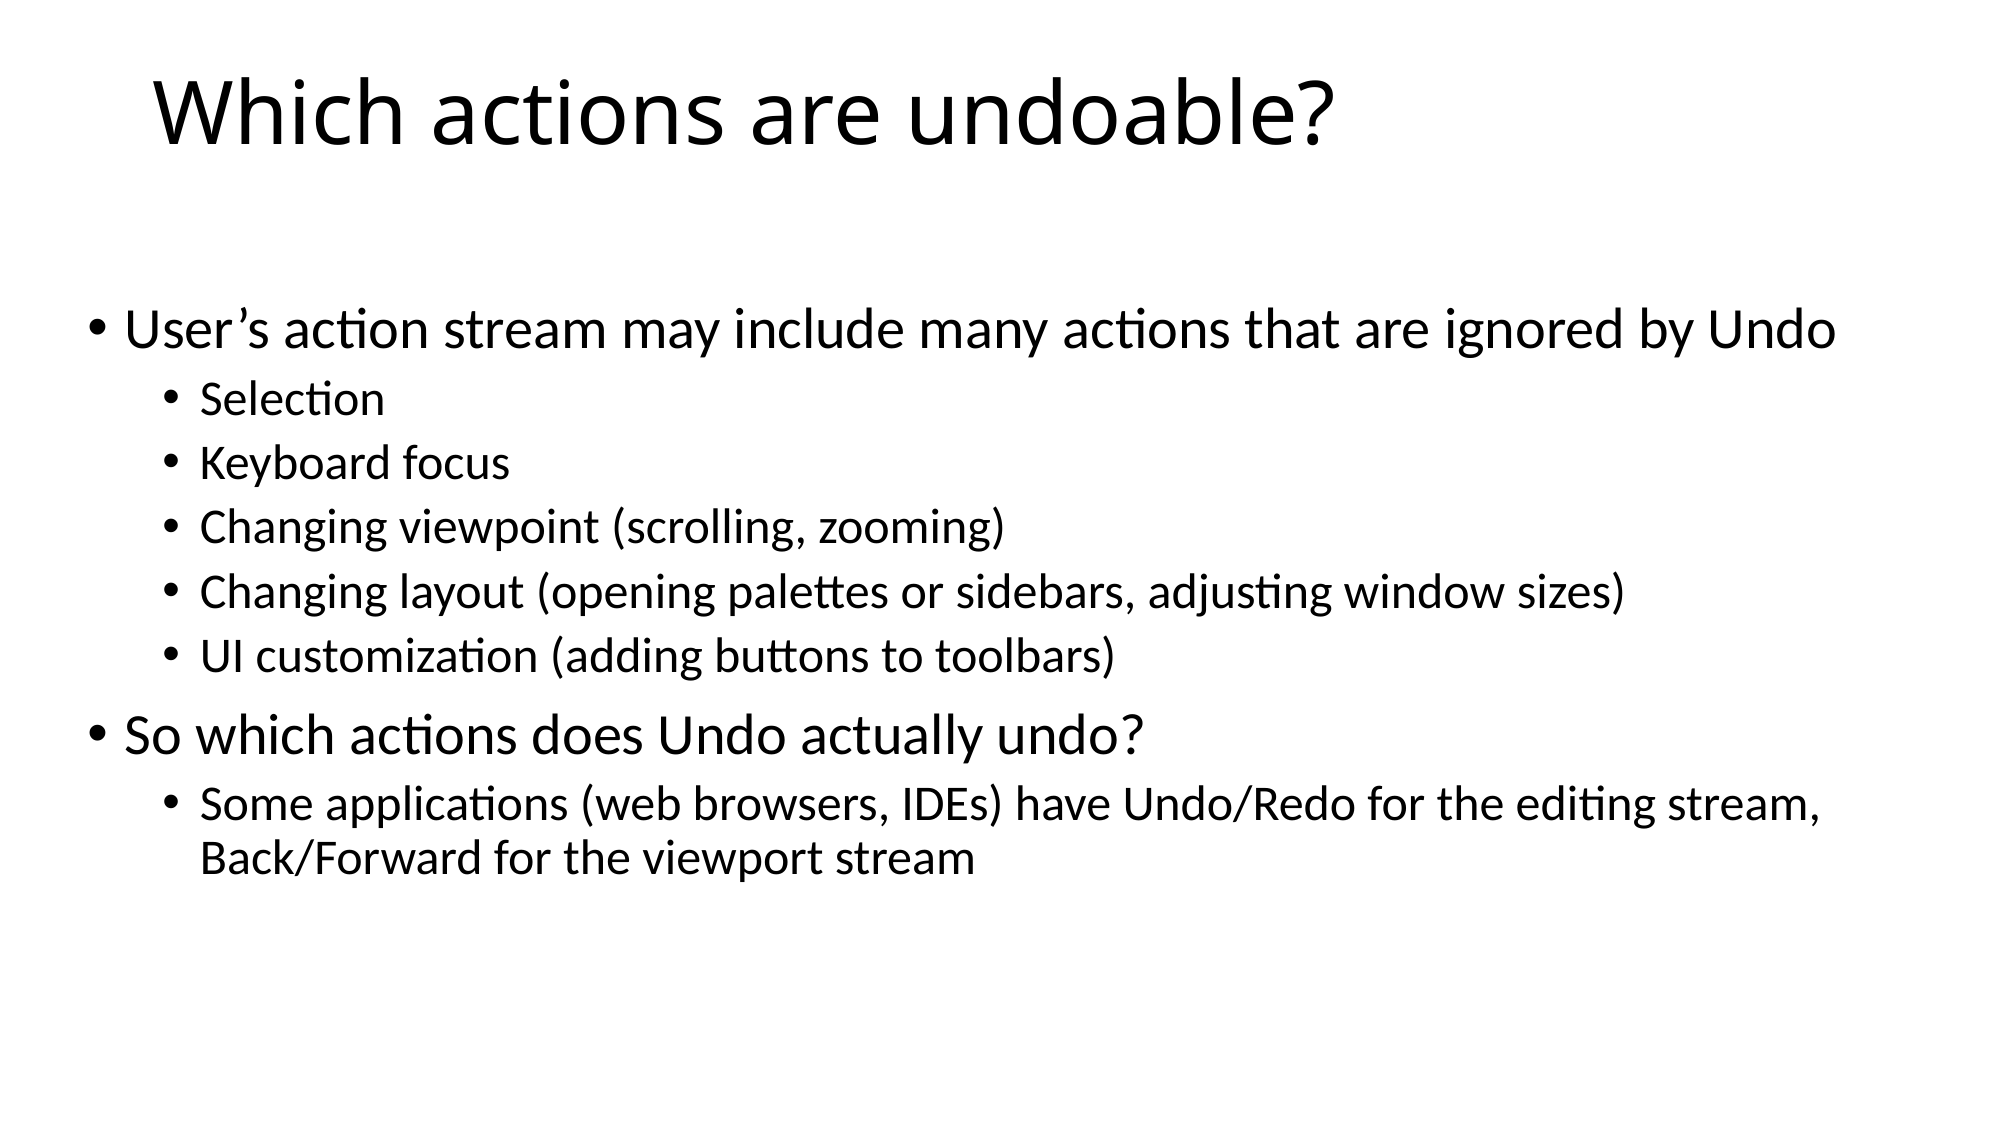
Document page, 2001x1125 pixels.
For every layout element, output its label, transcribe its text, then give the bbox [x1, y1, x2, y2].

list User’s action stream may include many actions that are ignored by Undo Selection Keyboard focus Changing viewpoint (scrolling, zooming) Changing layout (opening palettes or sidebars, adjusting window sizes) UI customization (adding buttons to toolbars) So which actions does Undo actually undo? Some applications (web browsers, IDEs) have Undo/Redo for the editing stream, Back/Forward for the viewport stream [72, 291, 1930, 1012]
title Which actions are undoable? [137, 59, 1863, 278]
